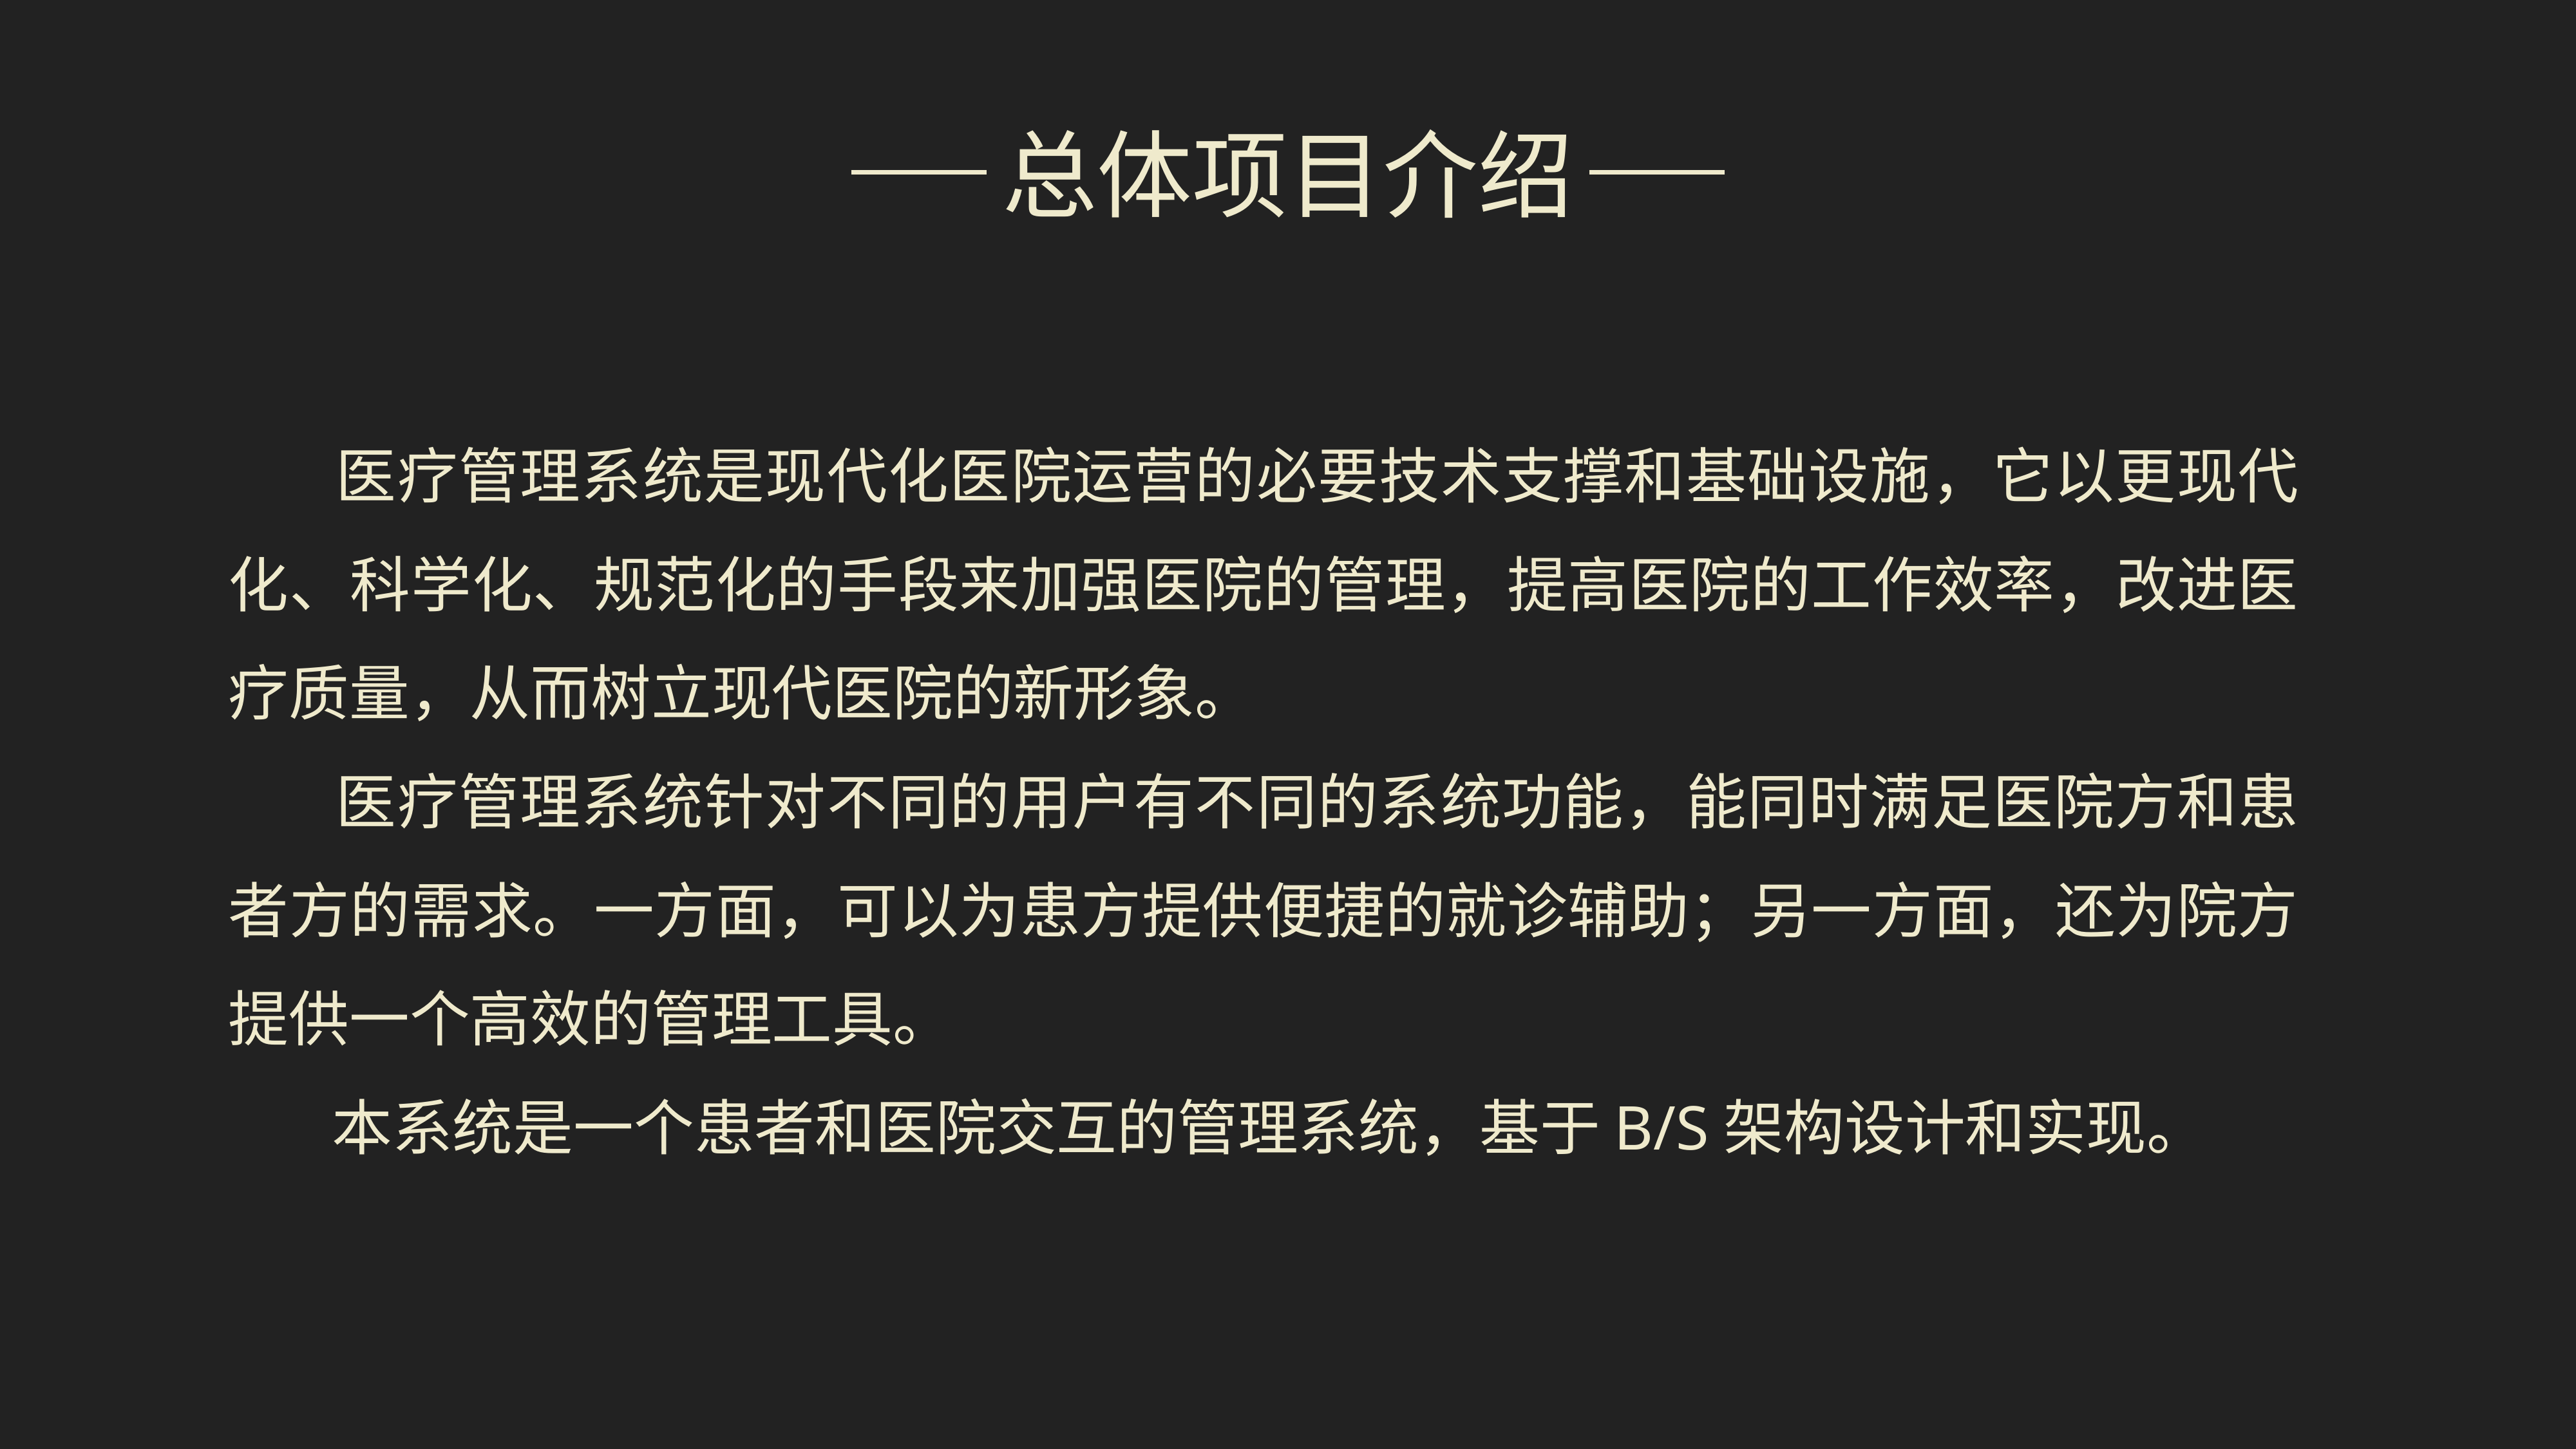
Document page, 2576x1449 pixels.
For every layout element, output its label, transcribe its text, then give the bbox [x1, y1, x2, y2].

text_box 总体项目介绍 [990, 109, 1586, 235]
text_box 医疗管理系统是现代化医院运营的必要技术支撑和基础设施，它以更现代化、科学化、规范化的手段来加强医院的管理，提高医院的工作效率，改进医疗质量，从而树立现代医院的新形象。 医疗管理系统针对不同的用户有不同的系统功能，能同时满足医院方和患者方的需求。一方面，可以为患方提供便捷的就诊辅助；另一方面，还为院方提供一个高效的管理工具。 本系统是一个患者和医院交互的管理系统，基于B/S架构设计和实现。 [223, 396, 2353, 1168]
